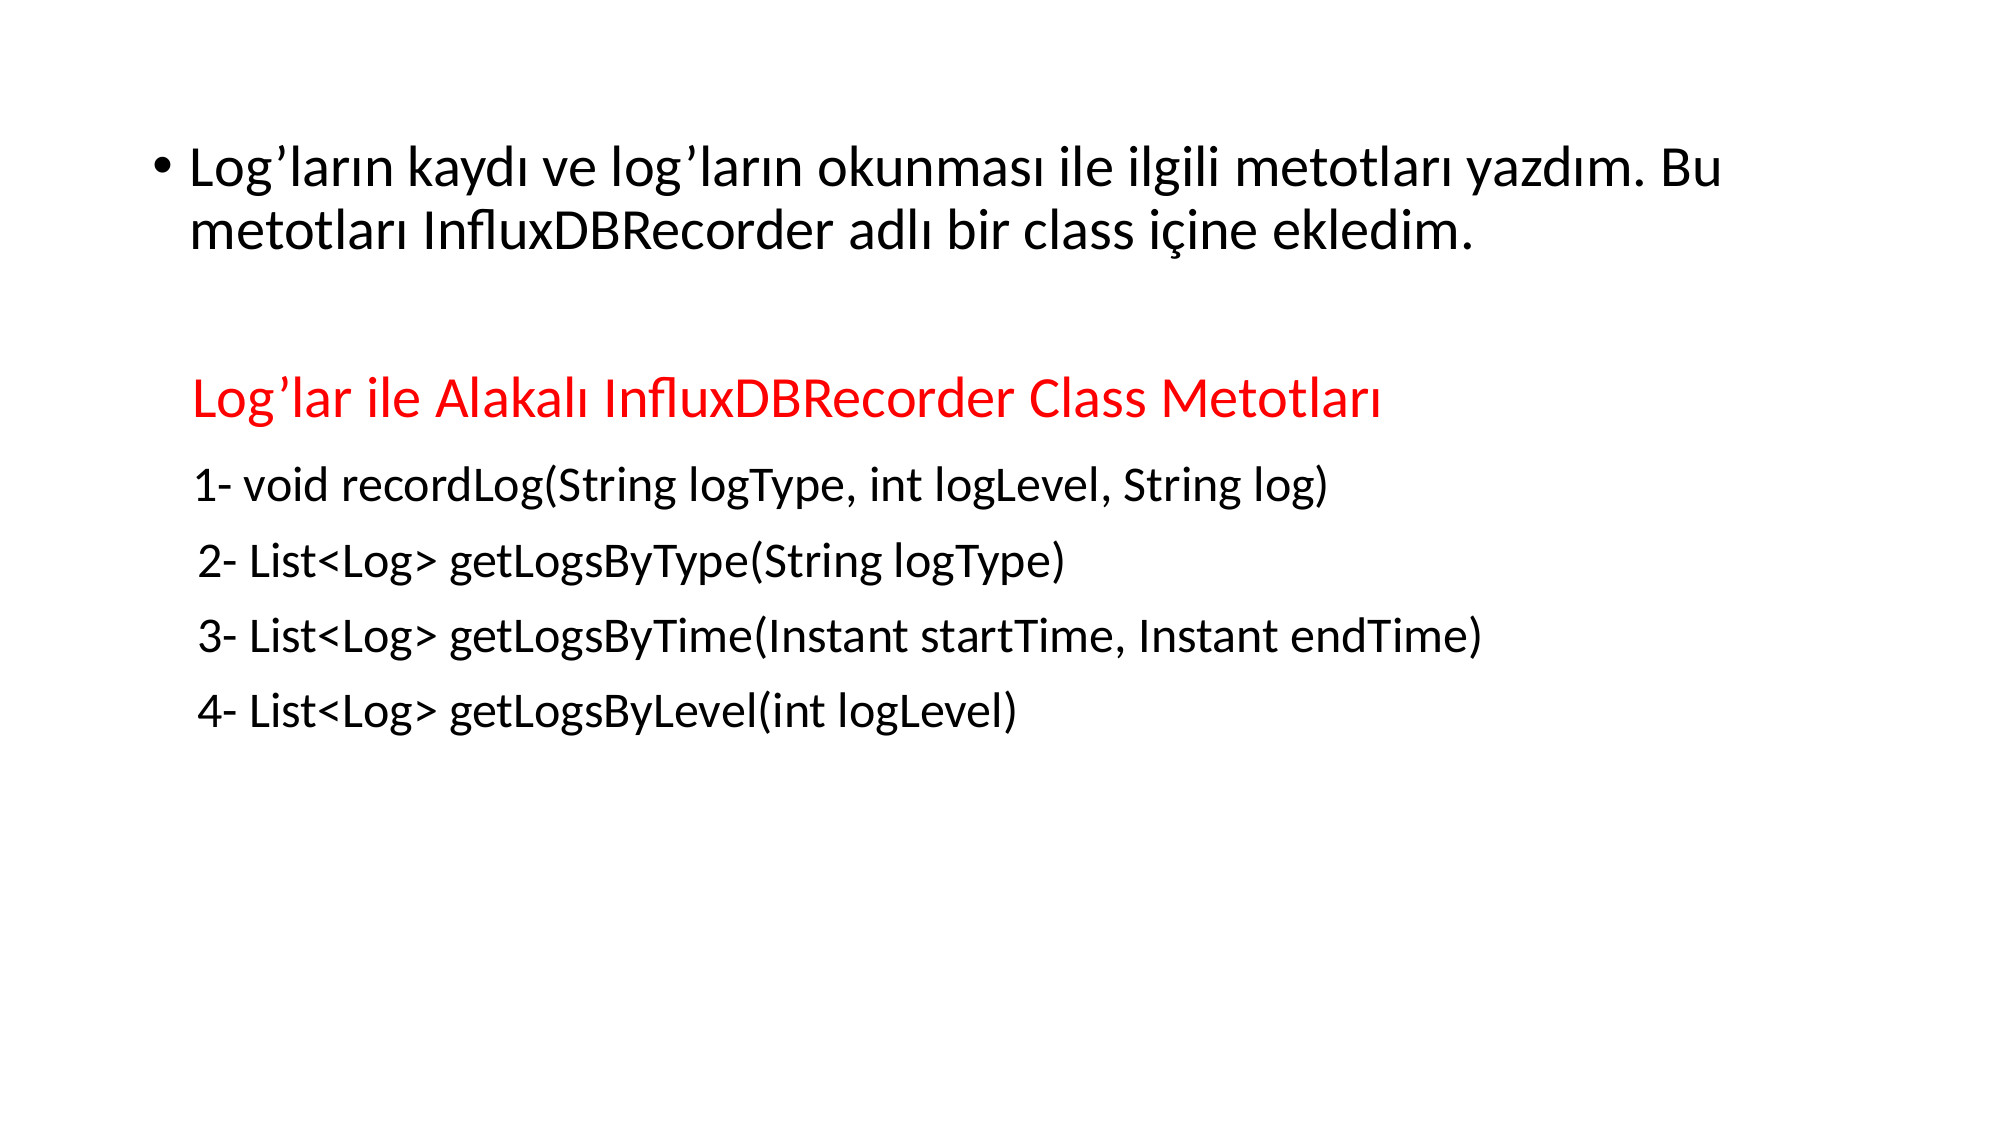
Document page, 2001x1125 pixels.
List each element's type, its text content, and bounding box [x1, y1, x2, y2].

list Log’ların kaydı ve log’ların okunması ile ilgili metotları yazdım. Bu metotları InfluxDBRecorder adlı bir class içine ekledim. Log’lar ile Alakalı InfluxDBRecorder Class Metotları 1- void recordLog(String logType, int logLevel, String log) 2- List<Log> getLogsByType(String logType) 3- List<Log> getLogsByTime(Instant startTime, Instant endTime) 4- List<Log> getLogsByLevel(int logLevel) [137, 129, 1863, 843]
